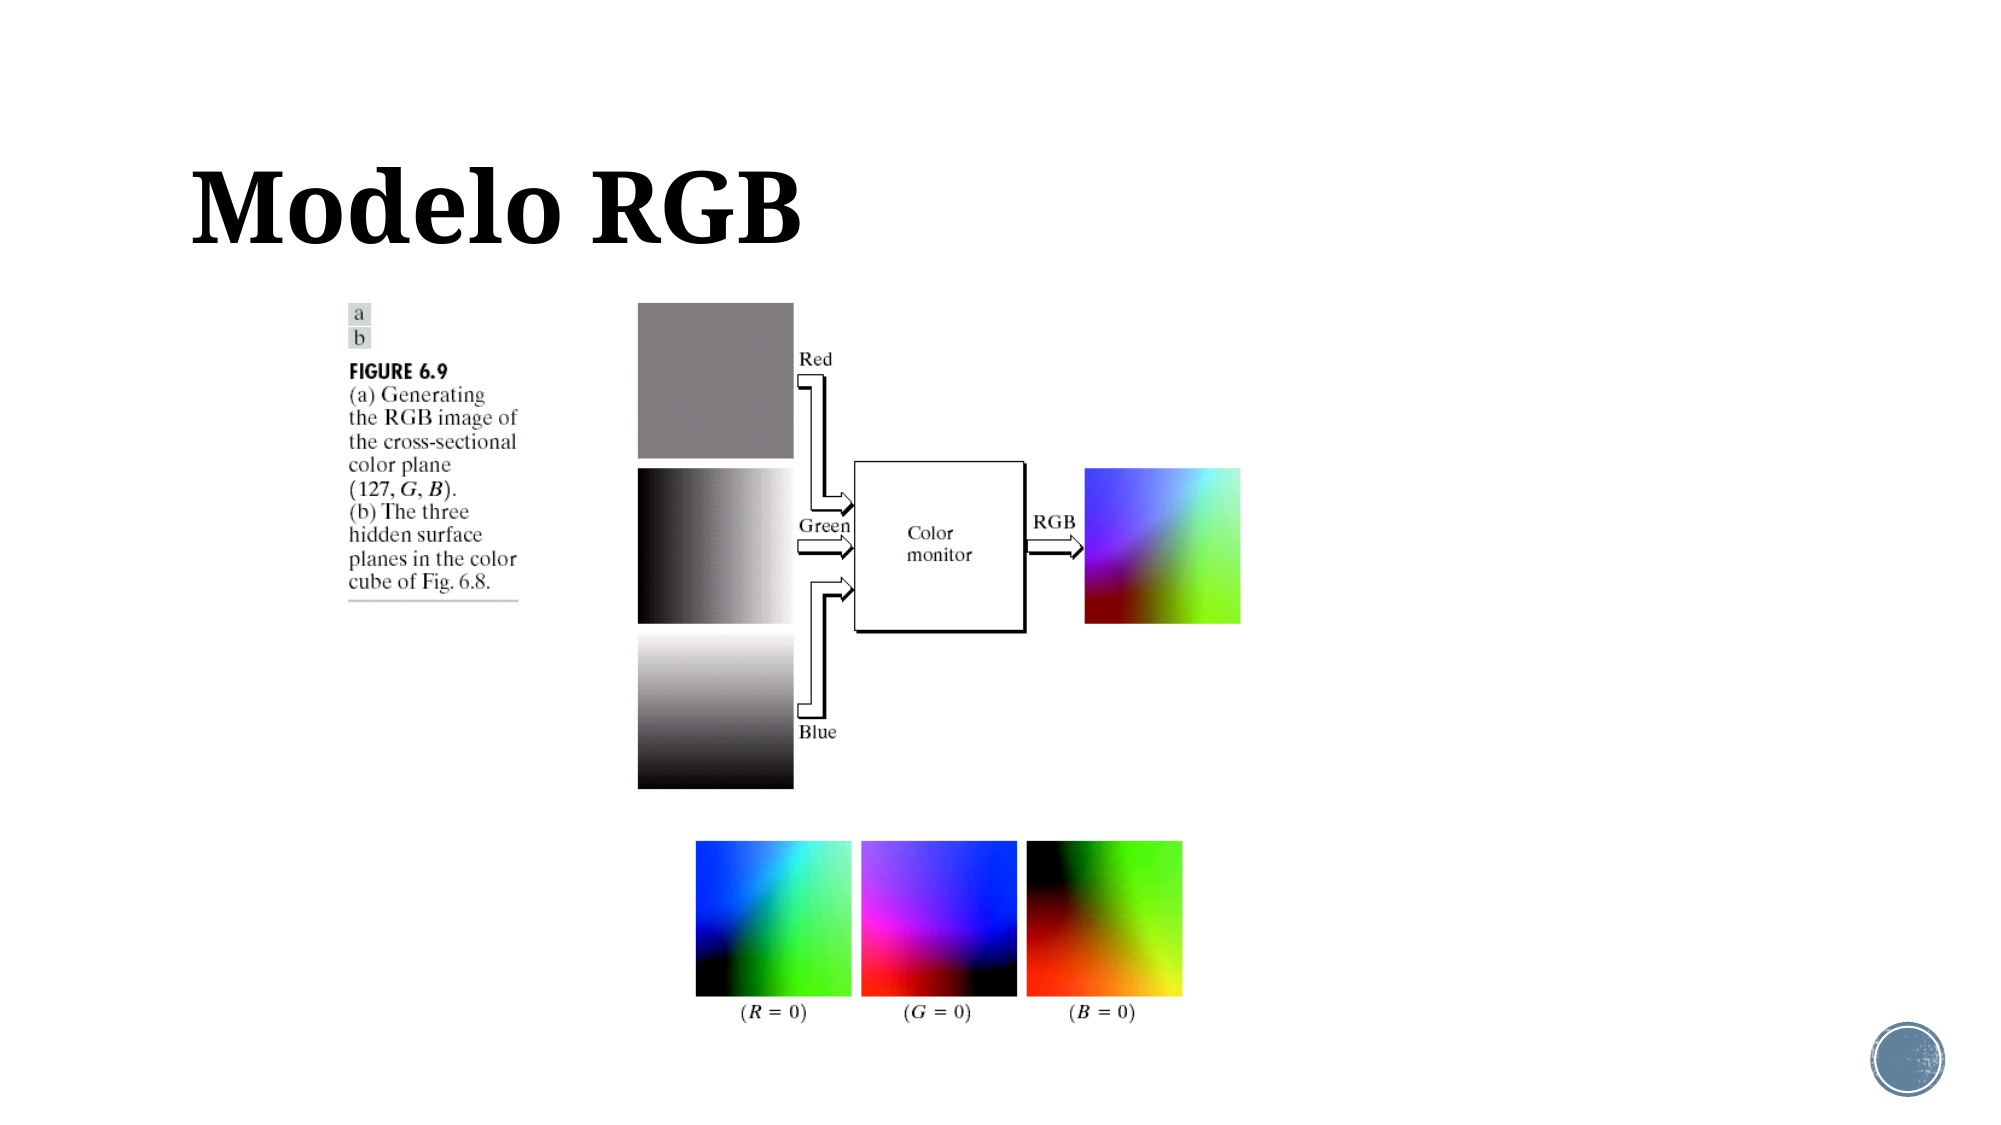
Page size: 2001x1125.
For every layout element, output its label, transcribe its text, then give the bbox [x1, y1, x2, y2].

title Modelo RGB [175, 79, 1826, 344]
picture [341, 299, 1249, 1028]
